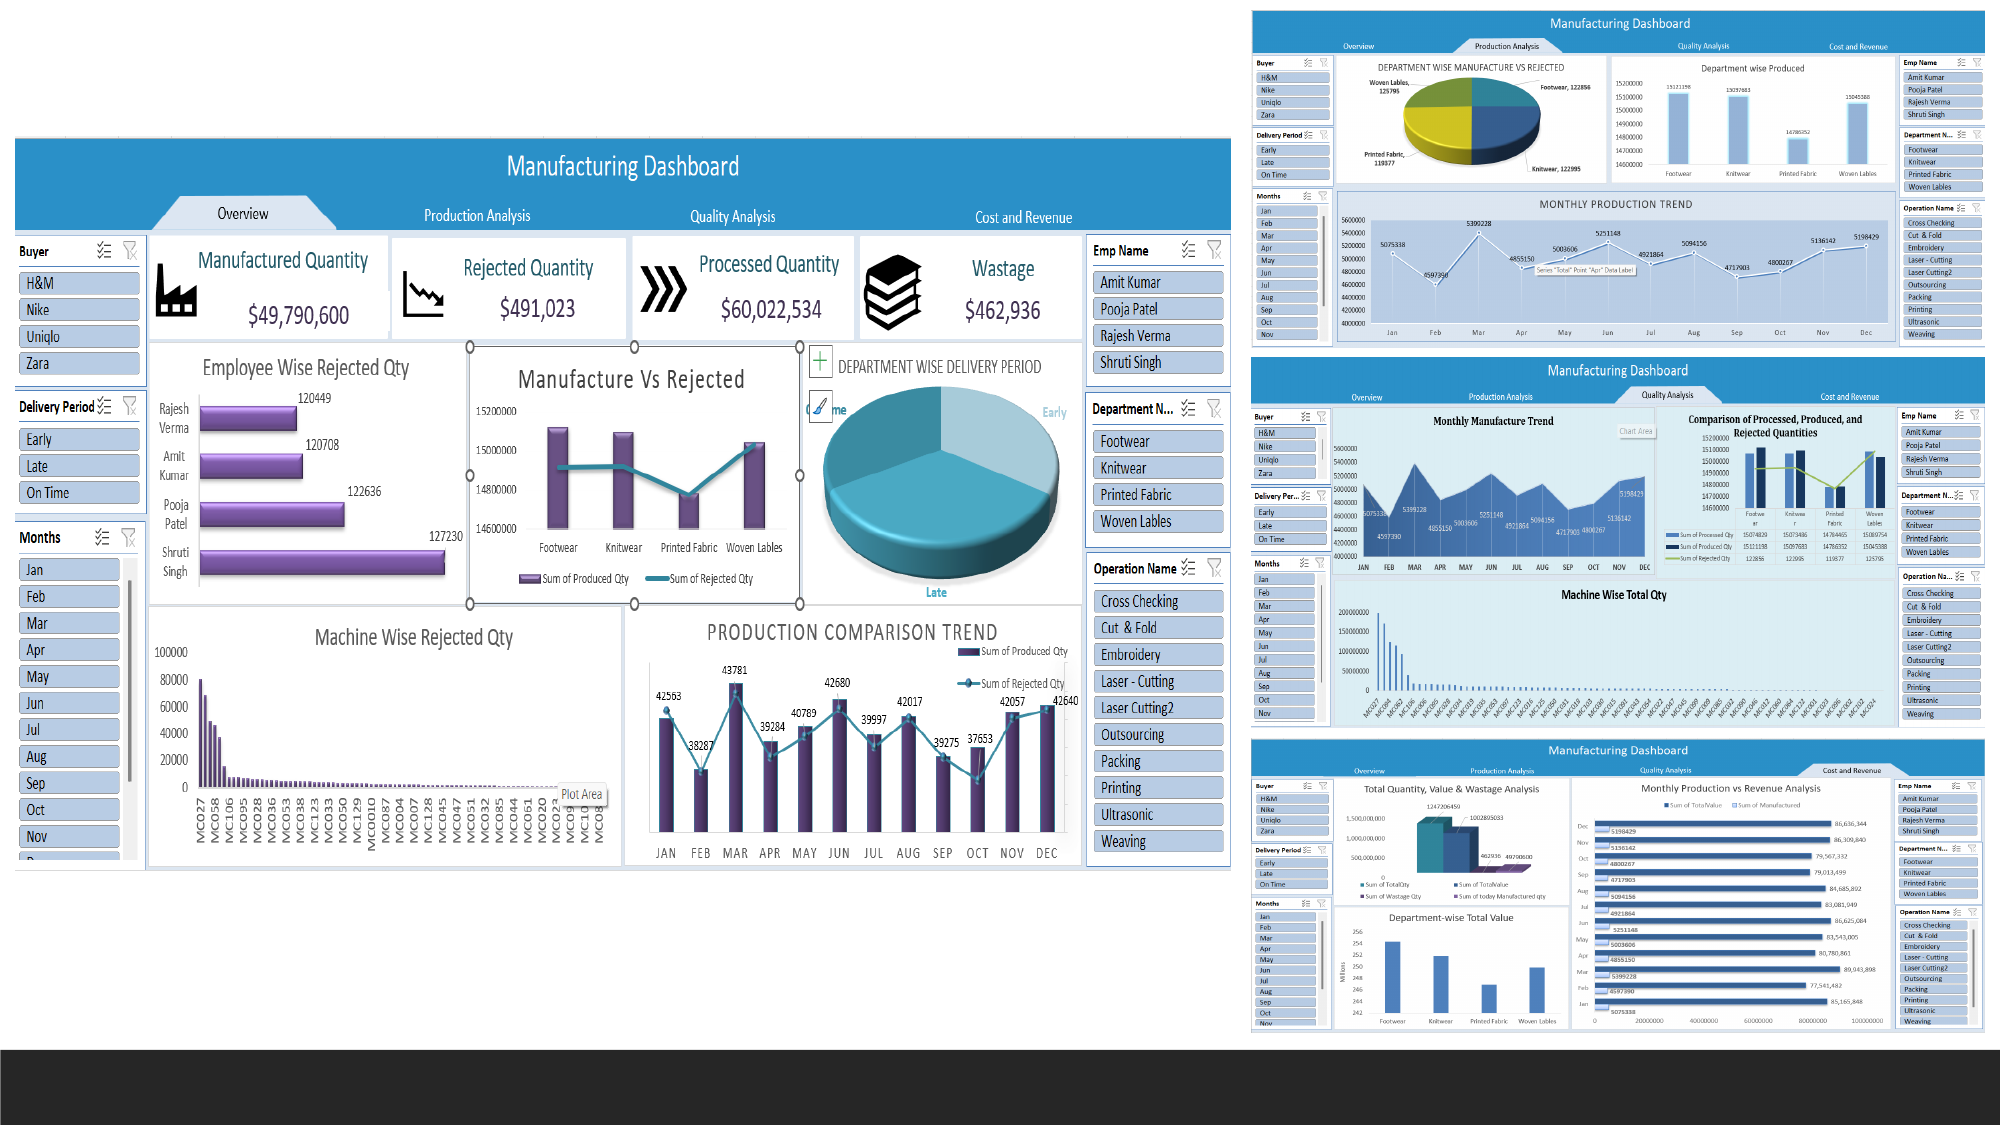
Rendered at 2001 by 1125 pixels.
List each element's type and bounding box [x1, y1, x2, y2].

picture [1250, 357, 1985, 729]
picture [15, 135, 1232, 872]
picture [1250, 9, 1985, 349]
picture [1250, 737, 1985, 1034]
